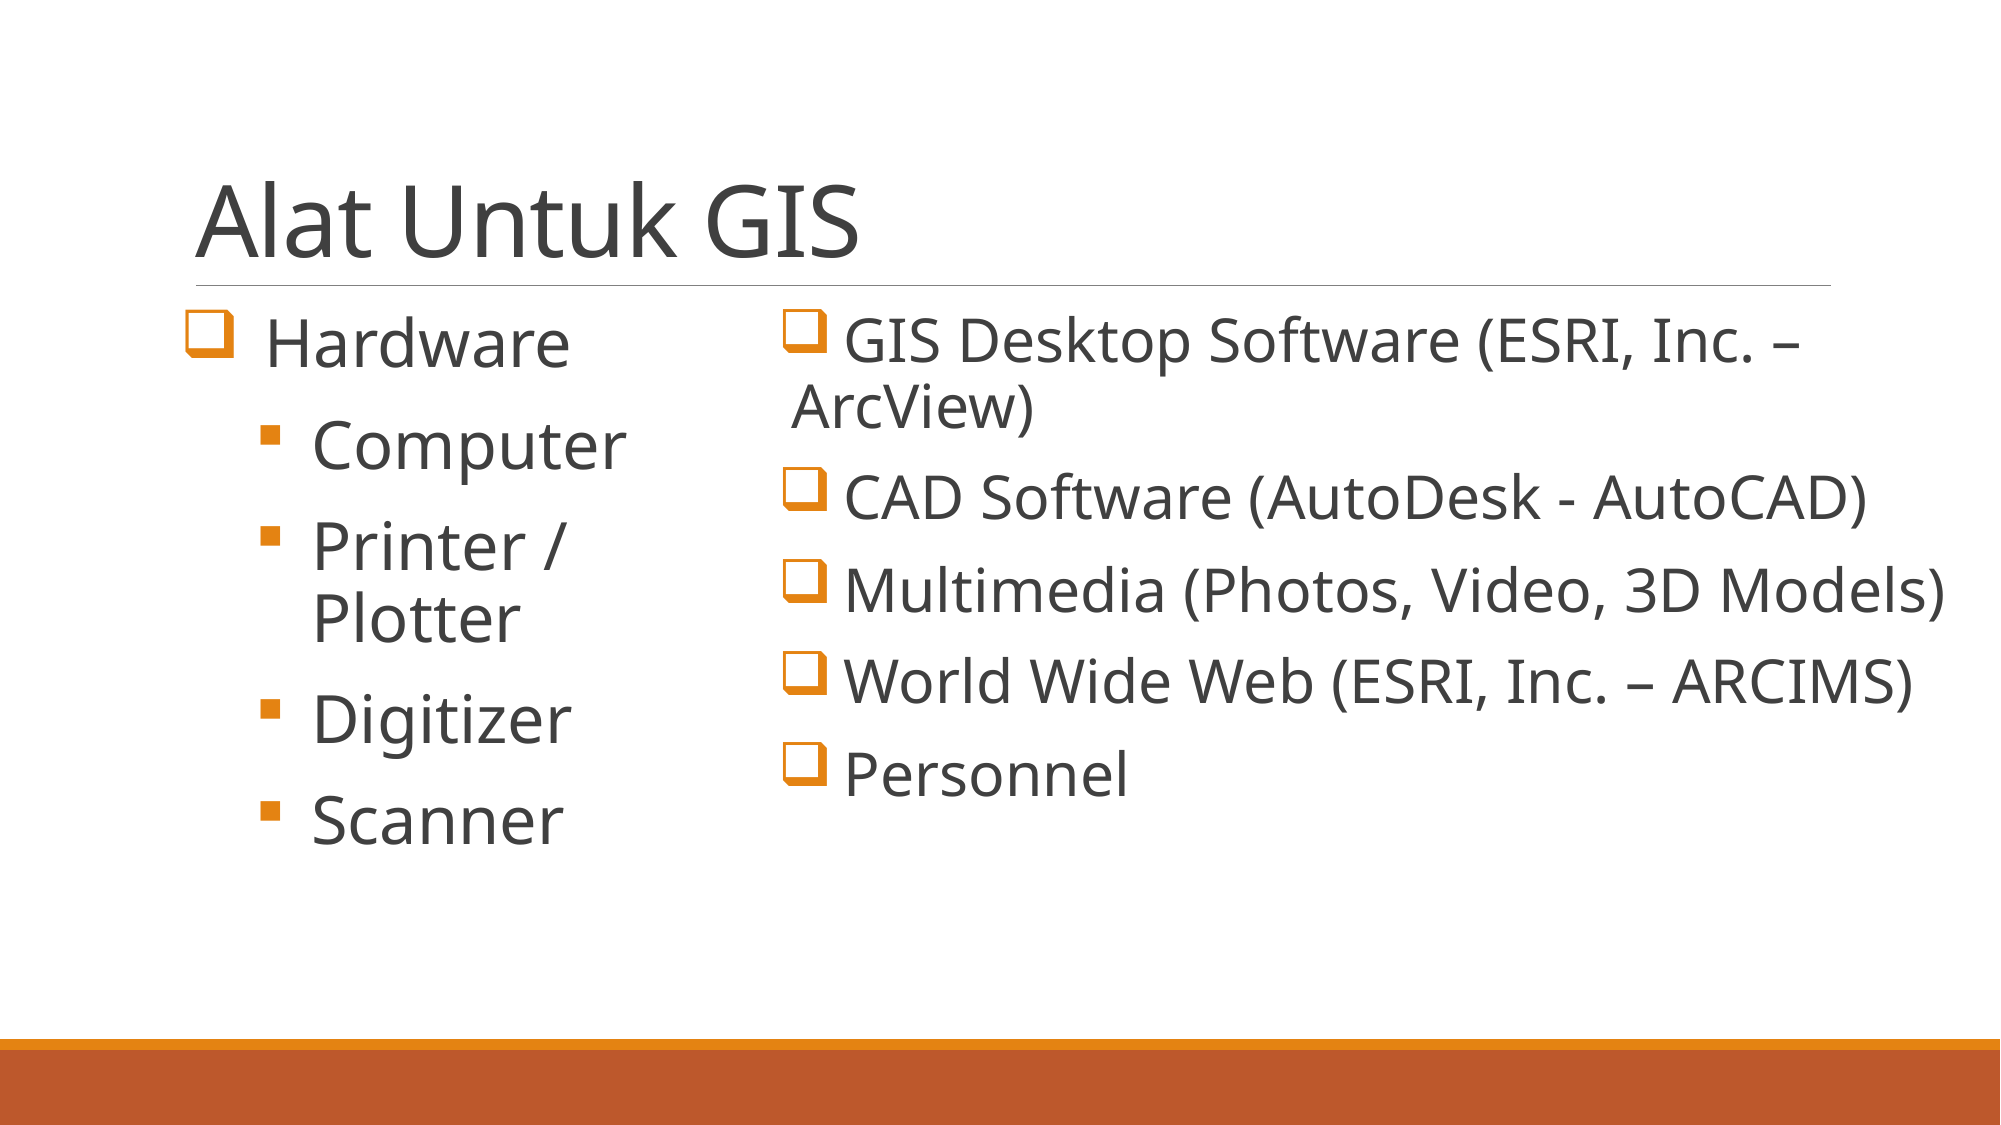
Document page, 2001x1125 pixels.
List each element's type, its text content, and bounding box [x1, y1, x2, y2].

list Hardware Computer Printer / Plotter Digitizer Scanner [180, 302, 778, 963]
title Alat Untuk GIS [180, 47, 1830, 285]
list GIS Desktop Software (ESRI, Inc. – ArcView) CAD Software (AutoDesk - AutoCAD) Multimedia (Photos, Video, 3D Models) World Wide Web (ESRI, Inc. – ARCIMS) Personnel [778, 302, 1975, 963]
